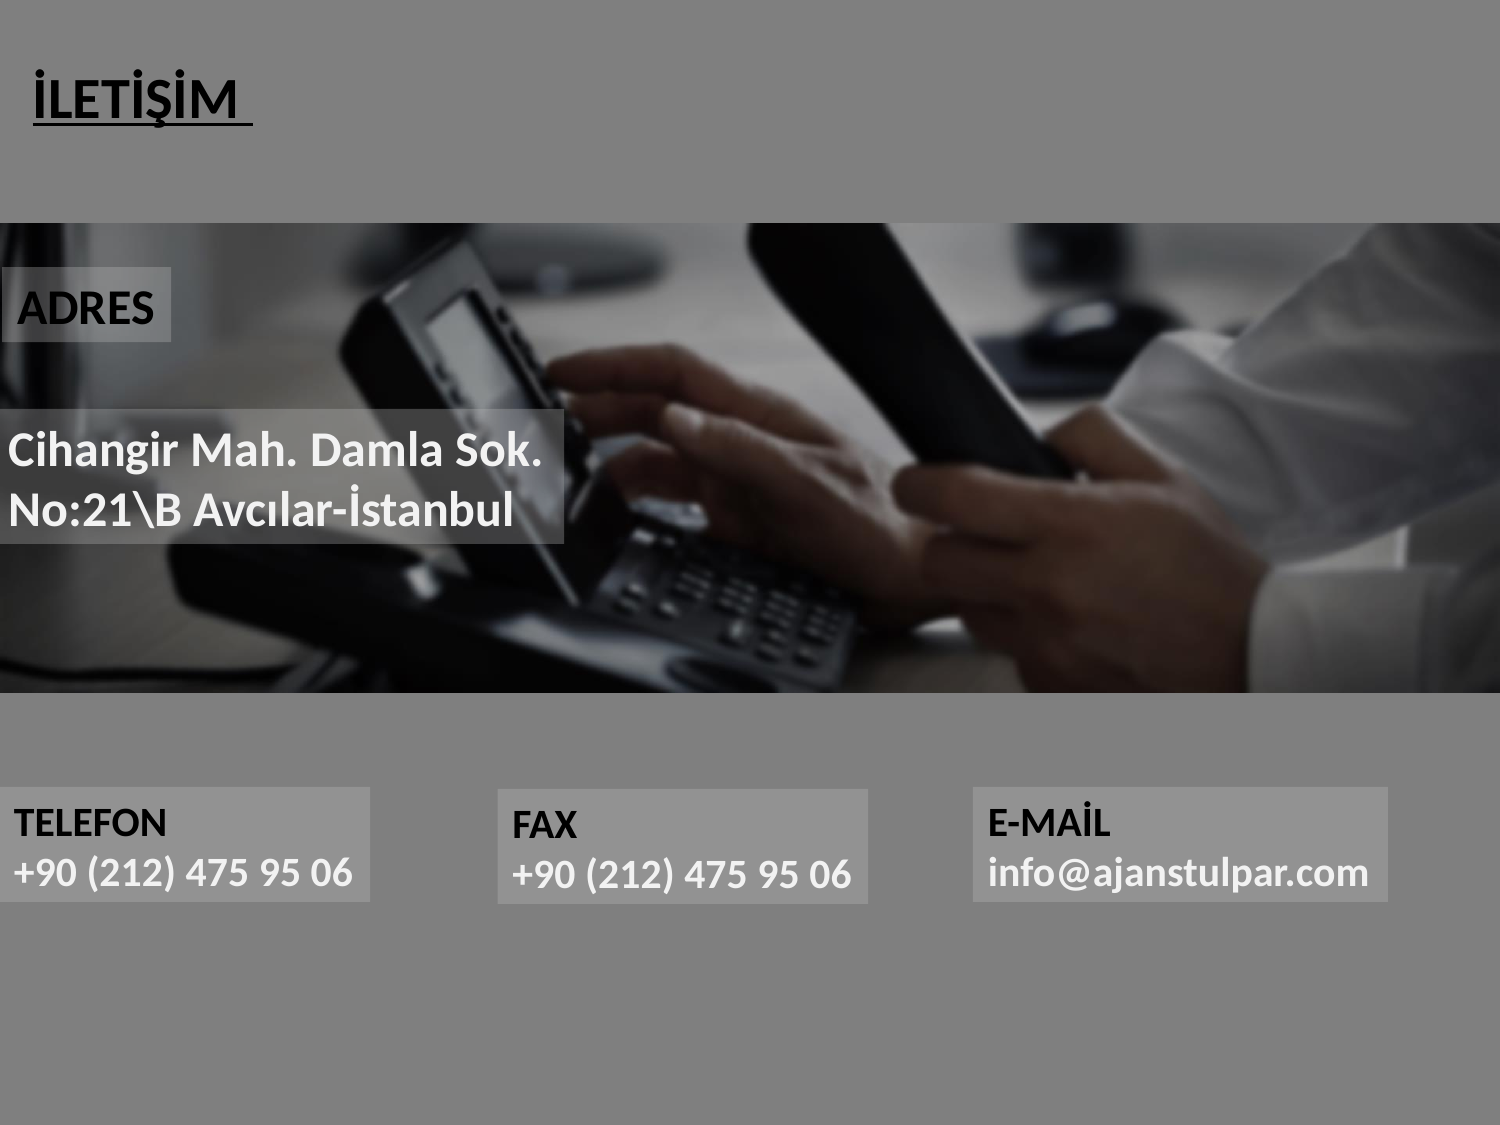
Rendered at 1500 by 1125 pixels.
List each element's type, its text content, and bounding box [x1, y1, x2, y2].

text_box FAX +90 (212) 475 95 06 [497, 788, 869, 904]
text_box TELEFON +90 (212) 475 95 06 [0, 786, 371, 902]
text_box İLETİŞİM [17, 53, 271, 138]
text_box E-MAİL info@ajanstulpar.com [972, 786, 1388, 902]
picture [0, 223, 1500, 693]
